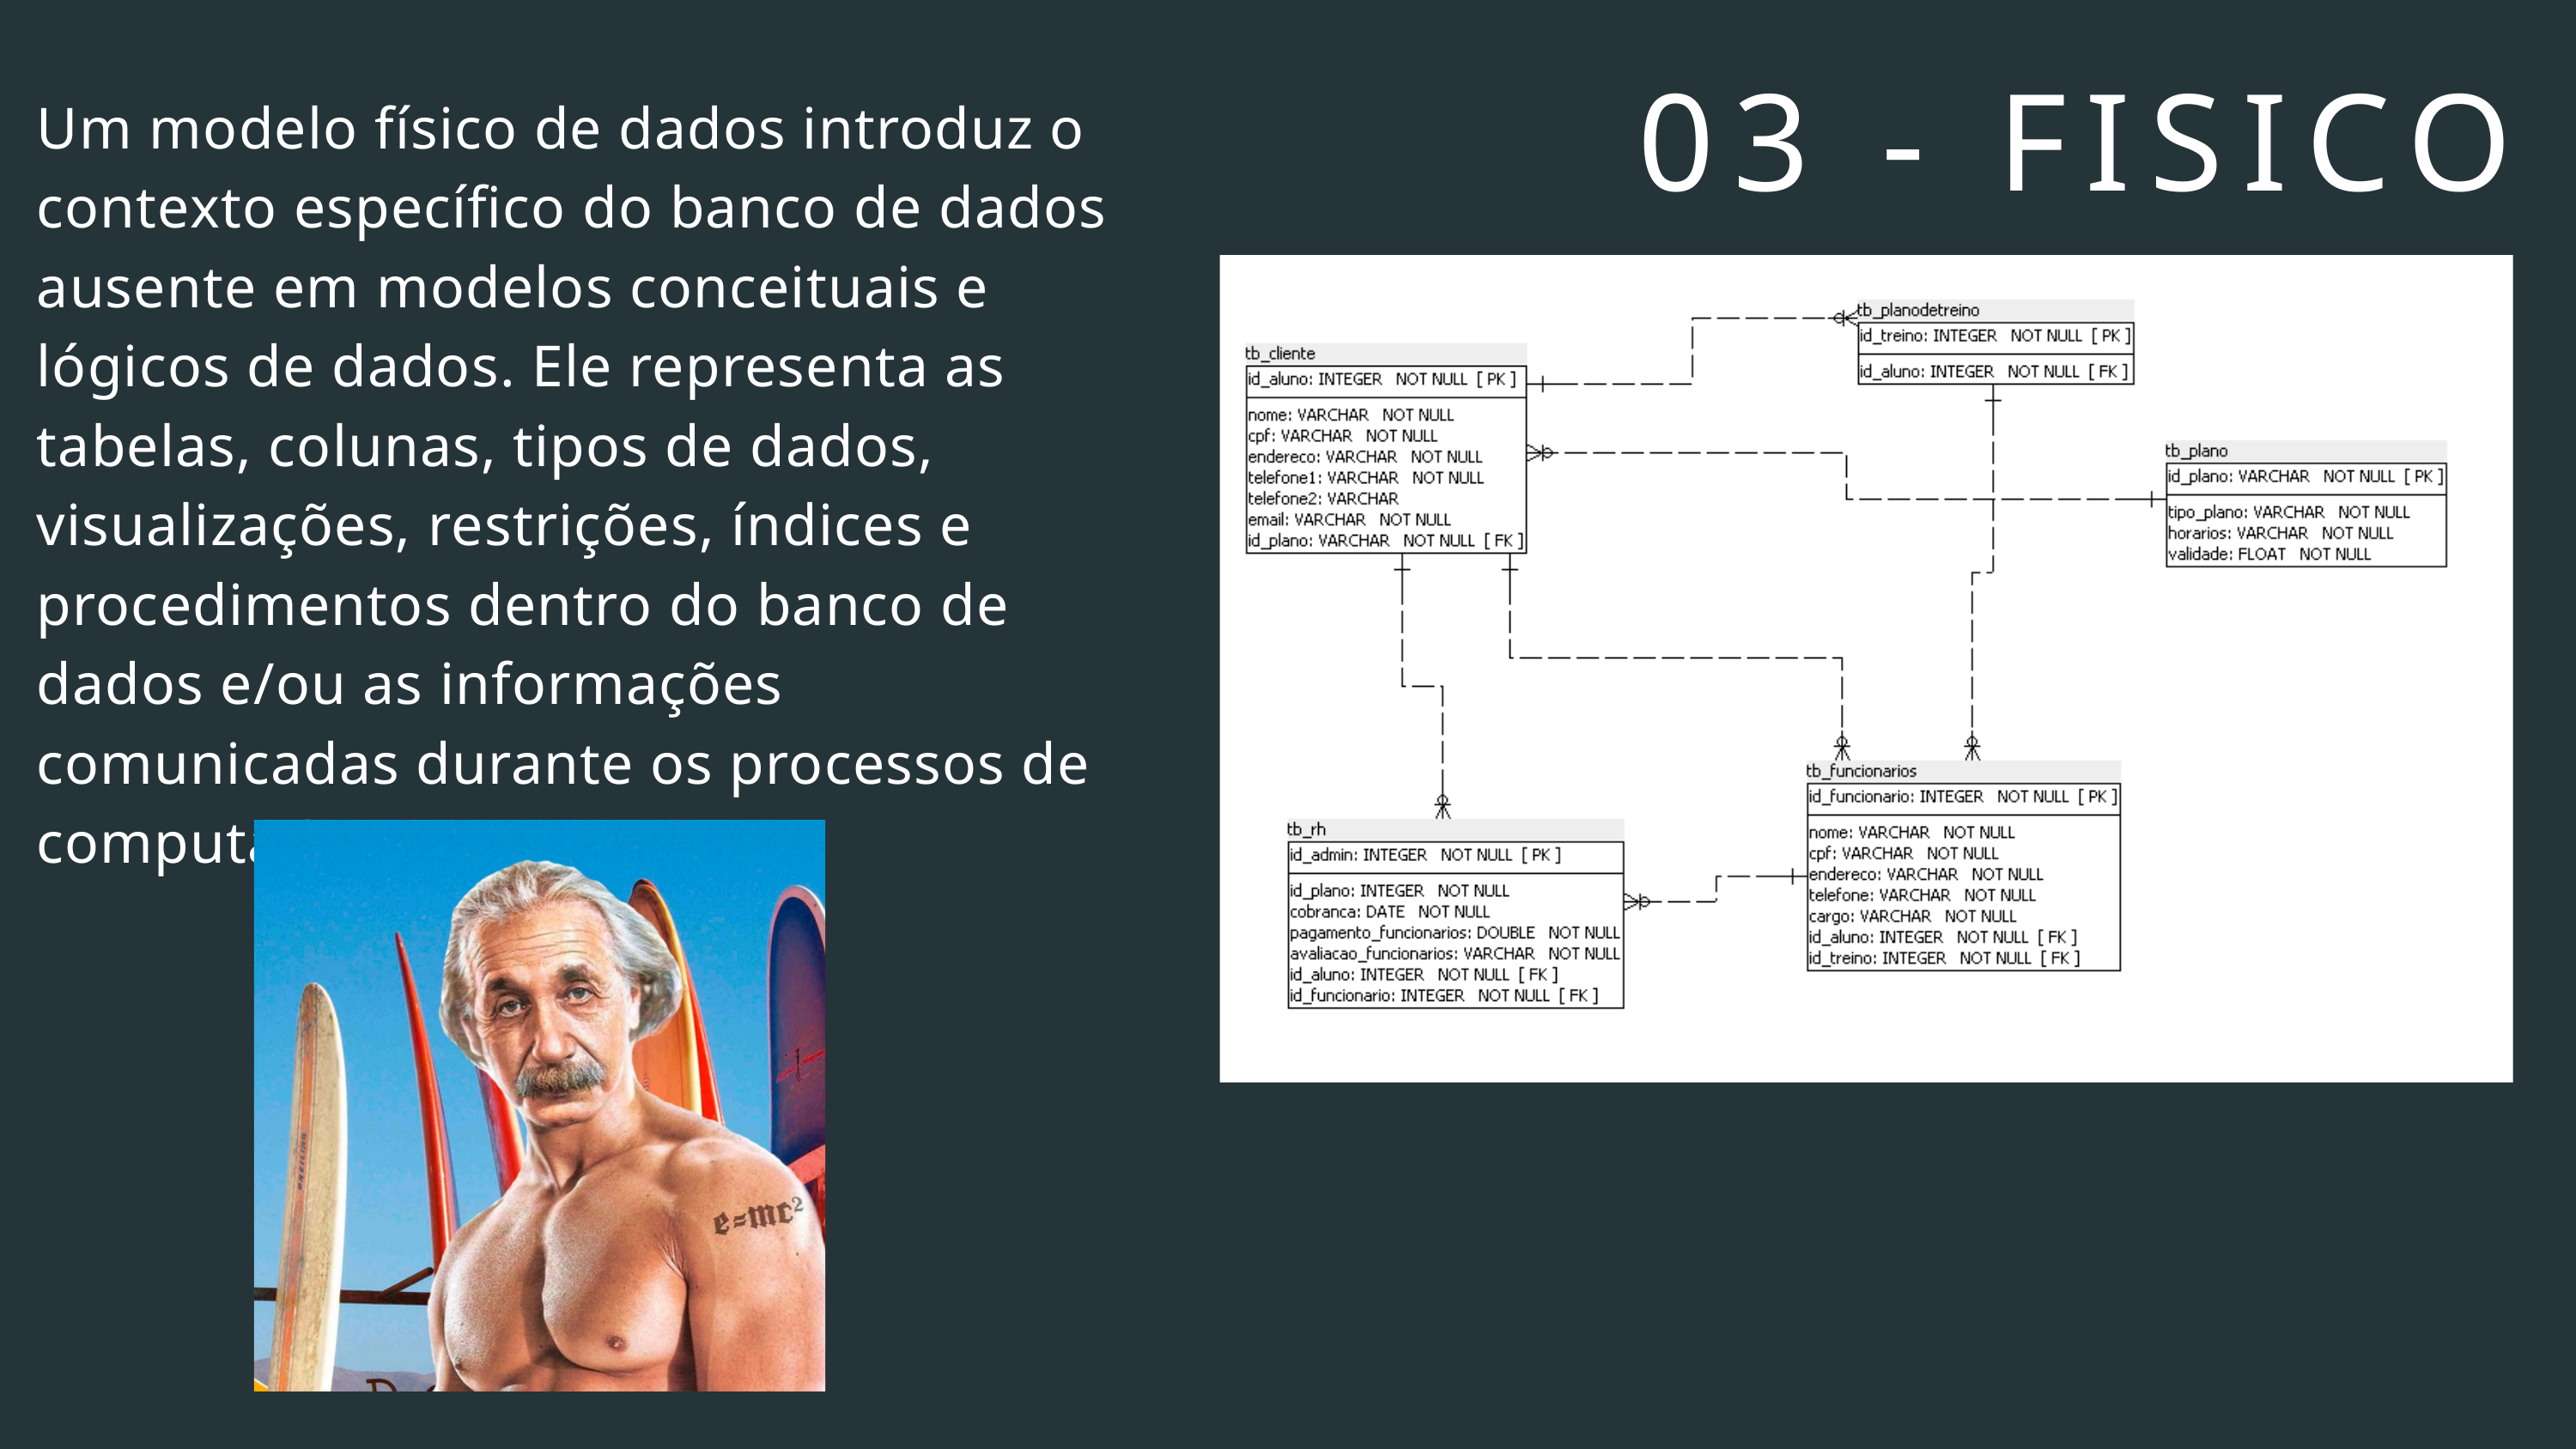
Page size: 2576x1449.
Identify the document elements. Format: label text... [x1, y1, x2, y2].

text_box [1219, 255, 2513, 1082]
text_box Um modelo físico de dados introduz o contexto específico do banco de dados ausente em modelos conceituais e lógicos de dados. Ele representa as tabelas, colunas, tipos de dados, visualizações, restrições, índices e procedimentos dentro do banco de dados e/ou as informações comunicadas durante os processos de computador. [36, 81, 1146, 875]
text_box [253, 820, 826, 1391]
text_box 03 - FISICO [796, 64, 2513, 218]
